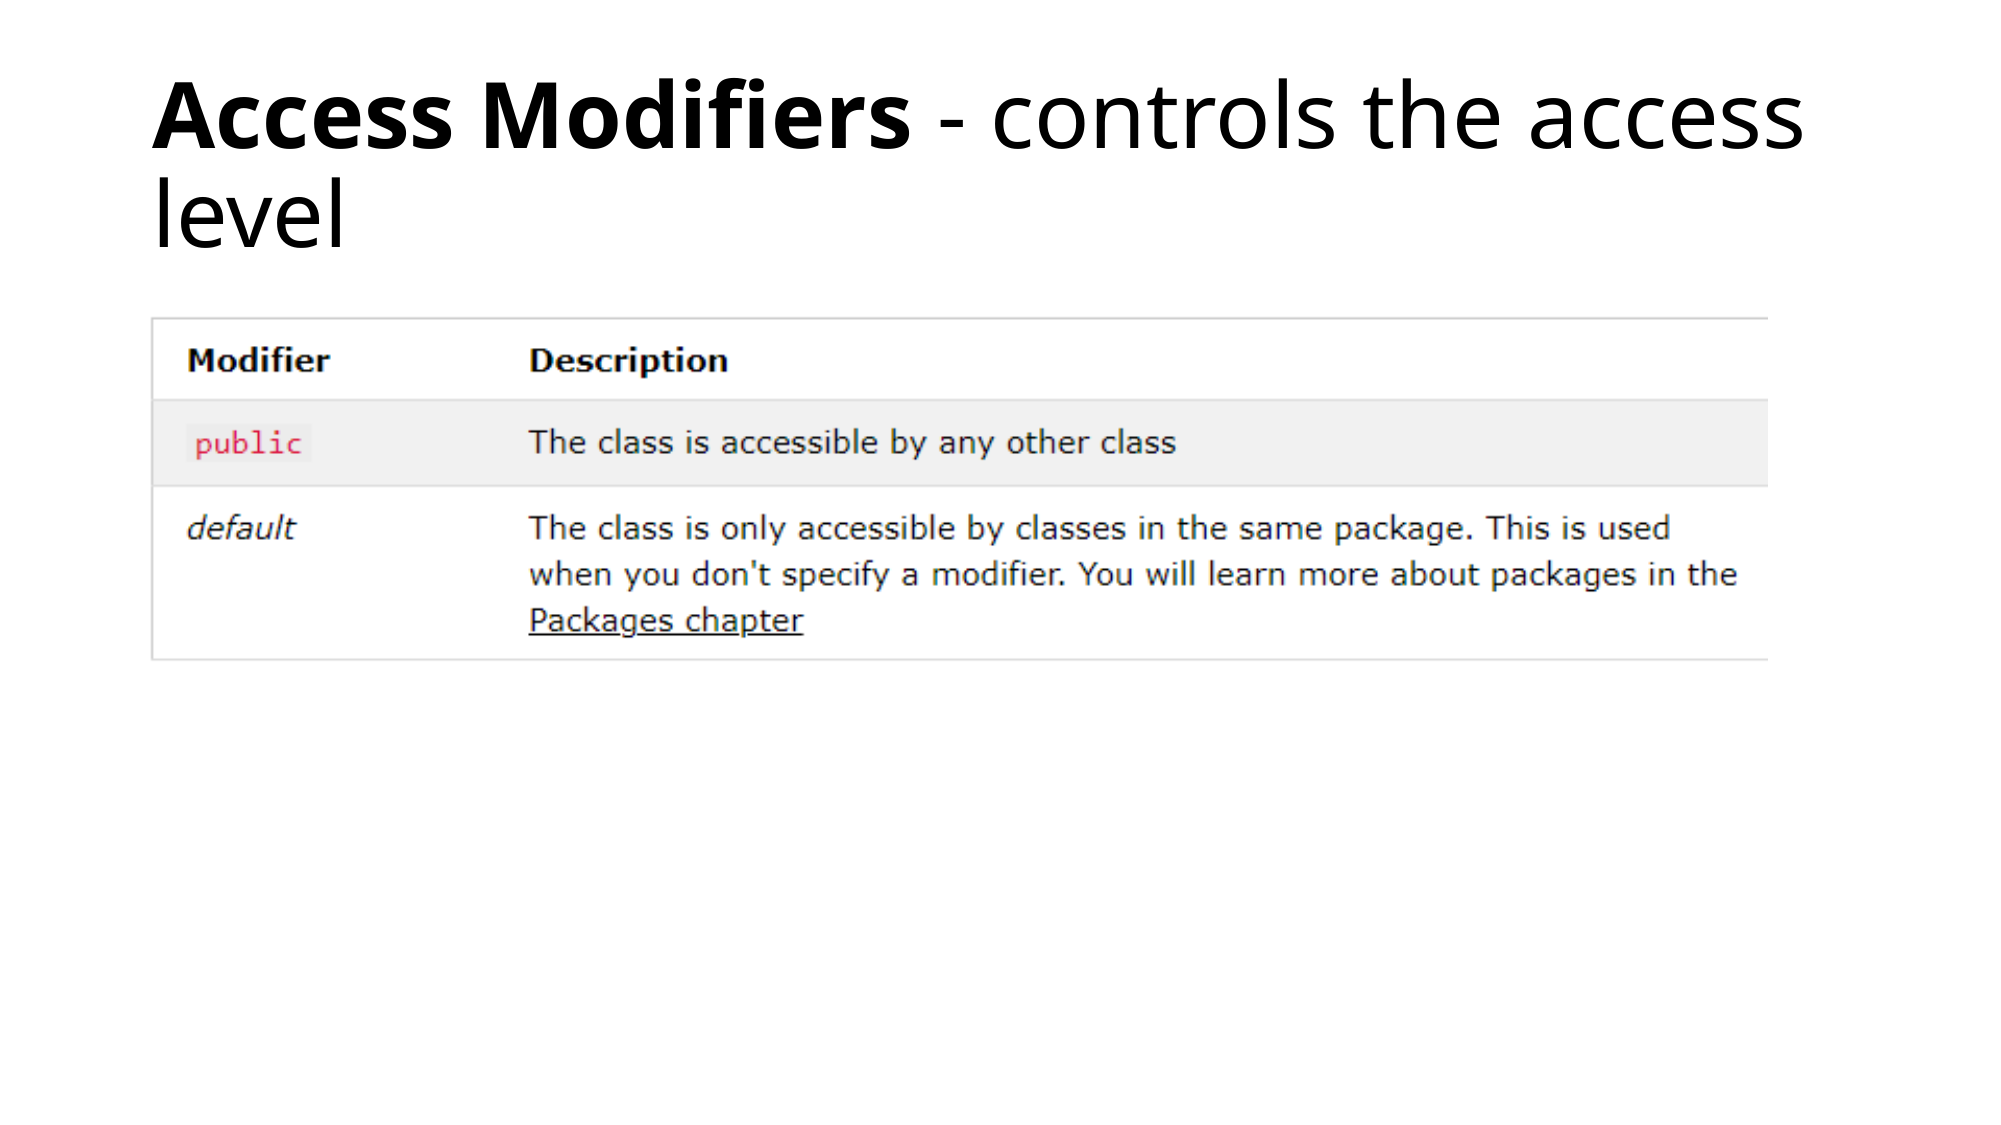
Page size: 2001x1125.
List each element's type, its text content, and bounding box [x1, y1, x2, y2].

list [137, 299, 1768, 680]
title Access Modifiers - controls the access level [137, 59, 1863, 278]
